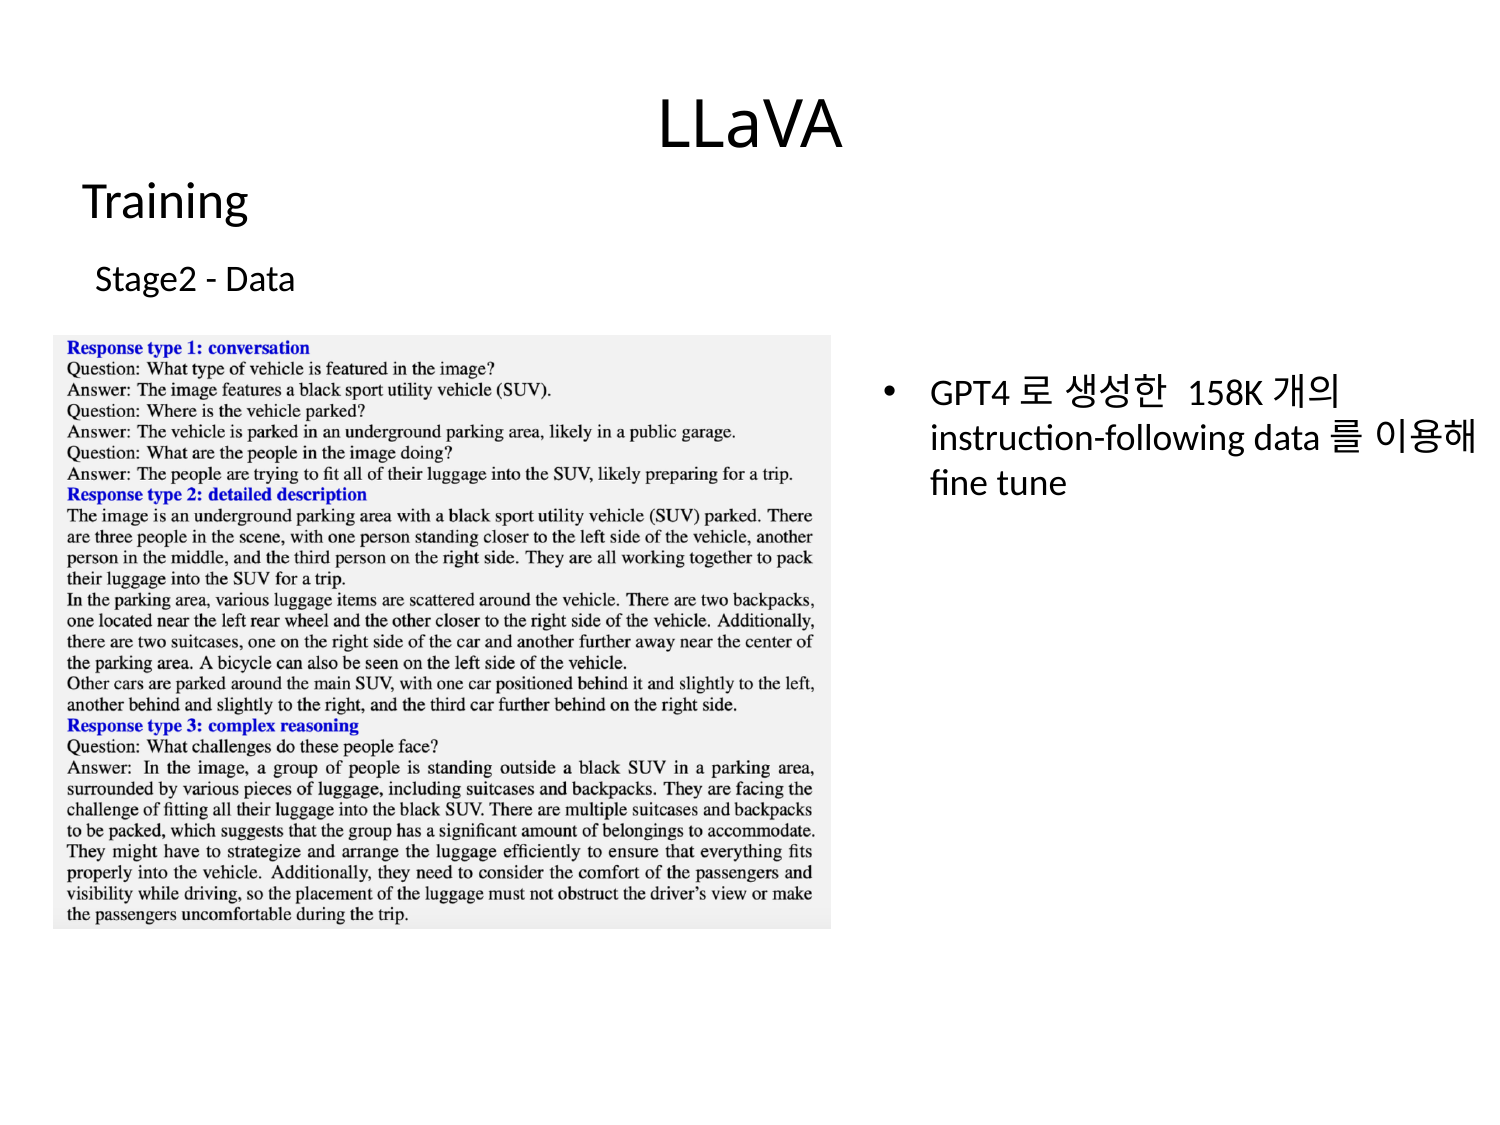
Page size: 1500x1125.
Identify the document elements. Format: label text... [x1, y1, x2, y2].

text_box Stage2 - Data [80, 246, 1154, 306]
text_box GPT4로 생성한 158K개의 instruction-following data를 이용해 fine tune [868, 360, 1500, 555]
text_box LLaVA [103, 59, 1397, 193]
picture [49, 335, 831, 929]
text_box Training [67, 158, 1122, 236]
